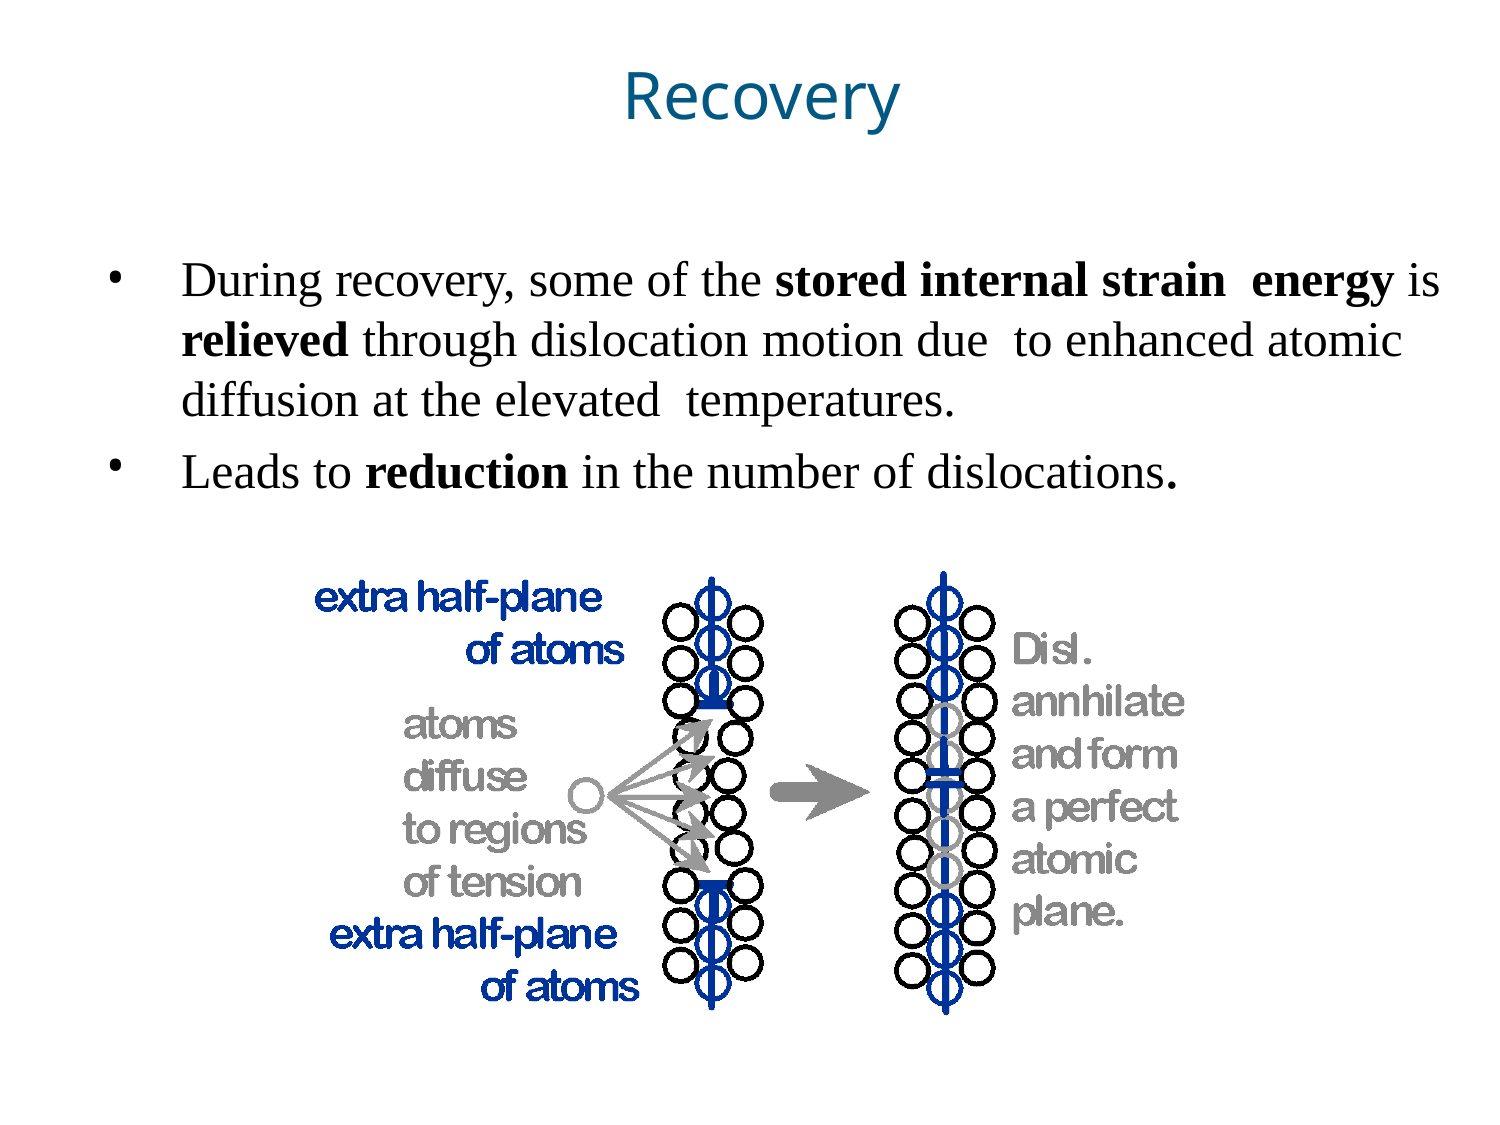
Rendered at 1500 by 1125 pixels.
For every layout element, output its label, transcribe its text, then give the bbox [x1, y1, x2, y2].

text_box During recovery, some of the stored internal strain energy is relieved through dislocation motion due to enhanced atomic diffusion at the elevated temperatures. Leads to reduction in the number of dislocations. [104, 244, 1444, 502]
text_box Recovery [620, 51, 913, 133]
picture [287, 549, 1245, 1044]
